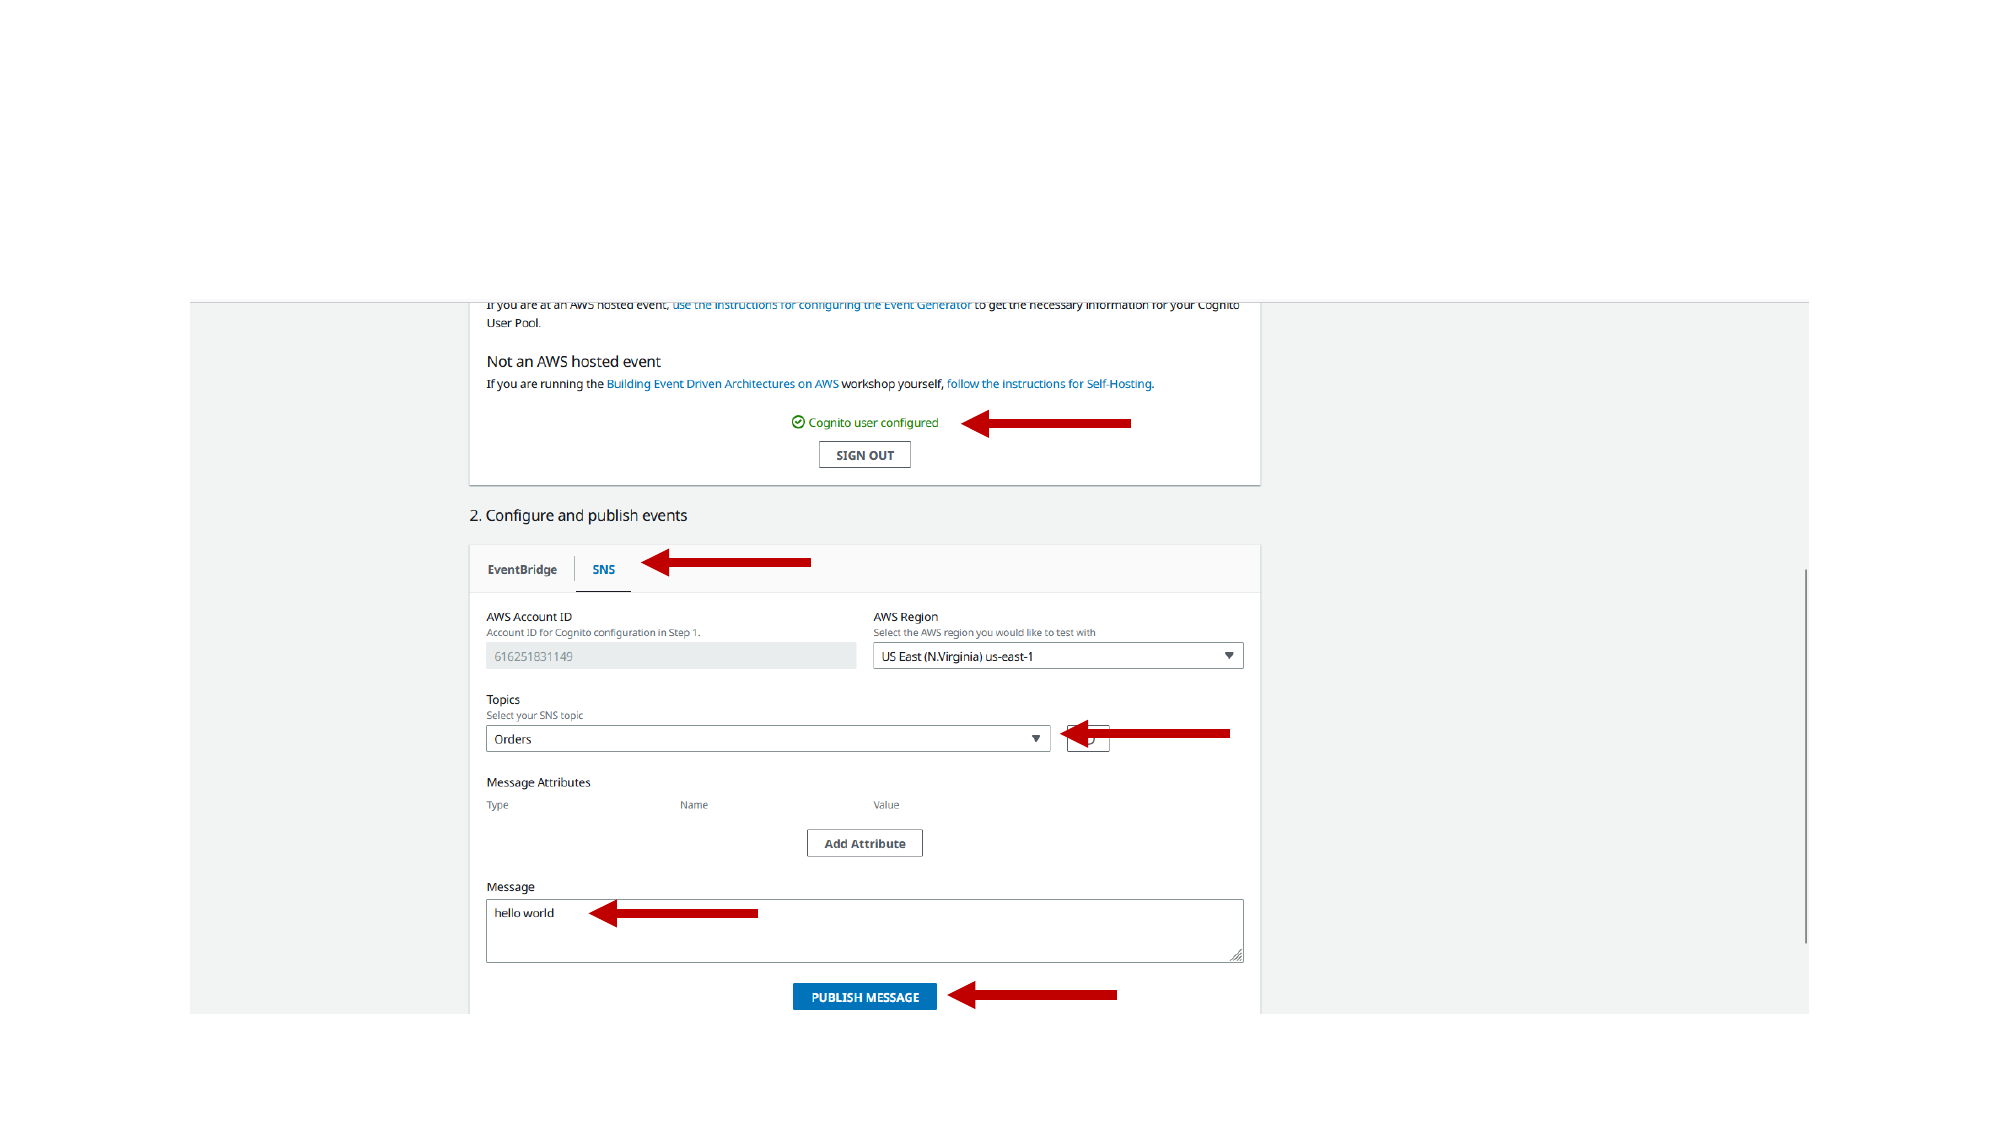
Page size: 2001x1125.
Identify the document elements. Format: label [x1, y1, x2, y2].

list [190, 299, 1810, 1014]
